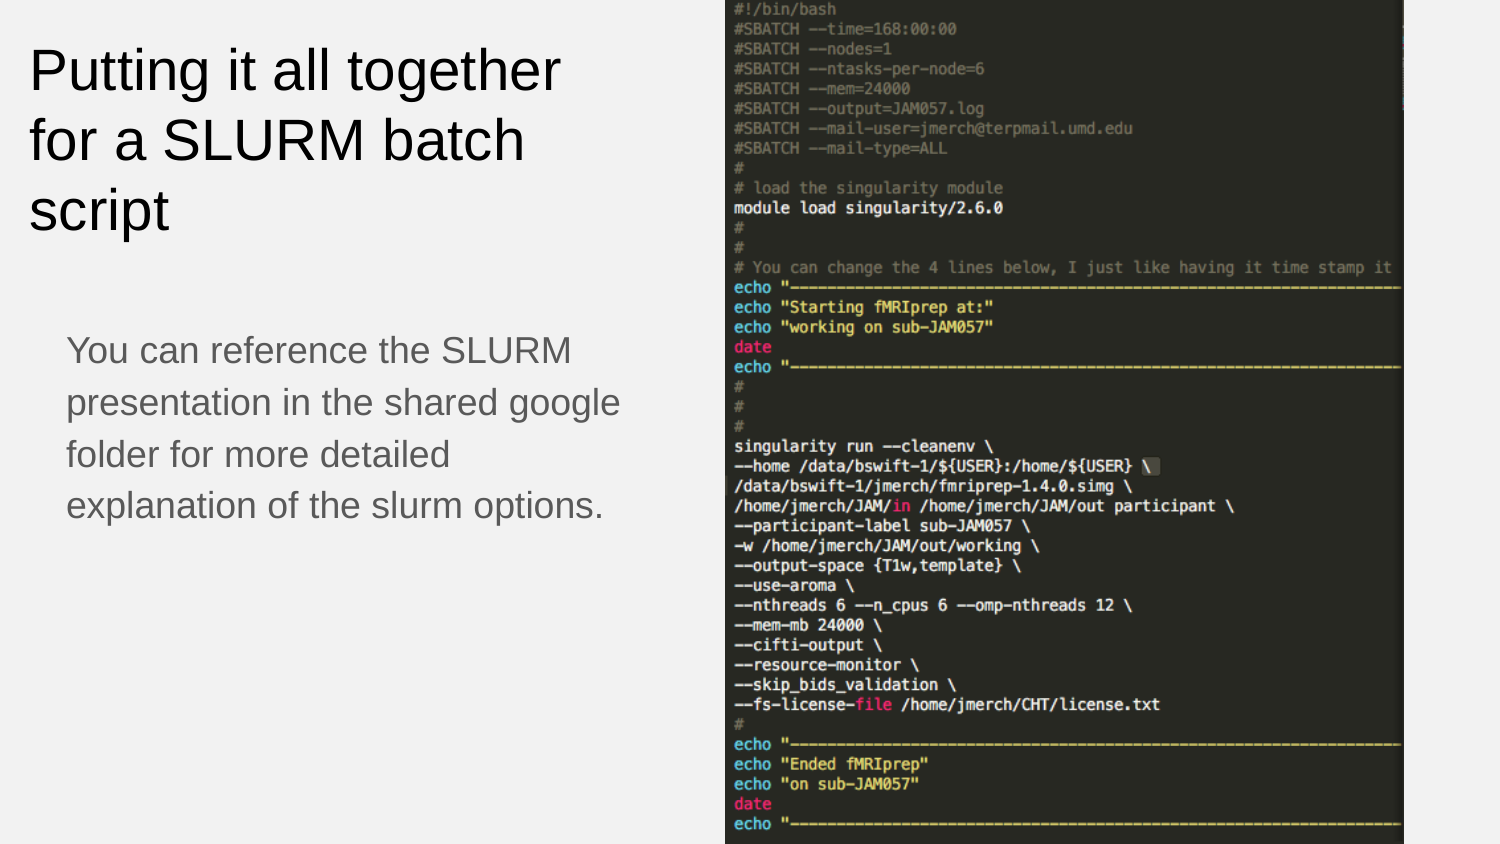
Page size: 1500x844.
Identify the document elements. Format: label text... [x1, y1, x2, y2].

picture [724, 0, 1404, 844]
list You can reference the SLURM presentation in the shared google folder for more detailed explanation of the slurm options. [51, 304, 663, 827]
title Putting it all together for a SLURM batch script [14, 17, 588, 390]
